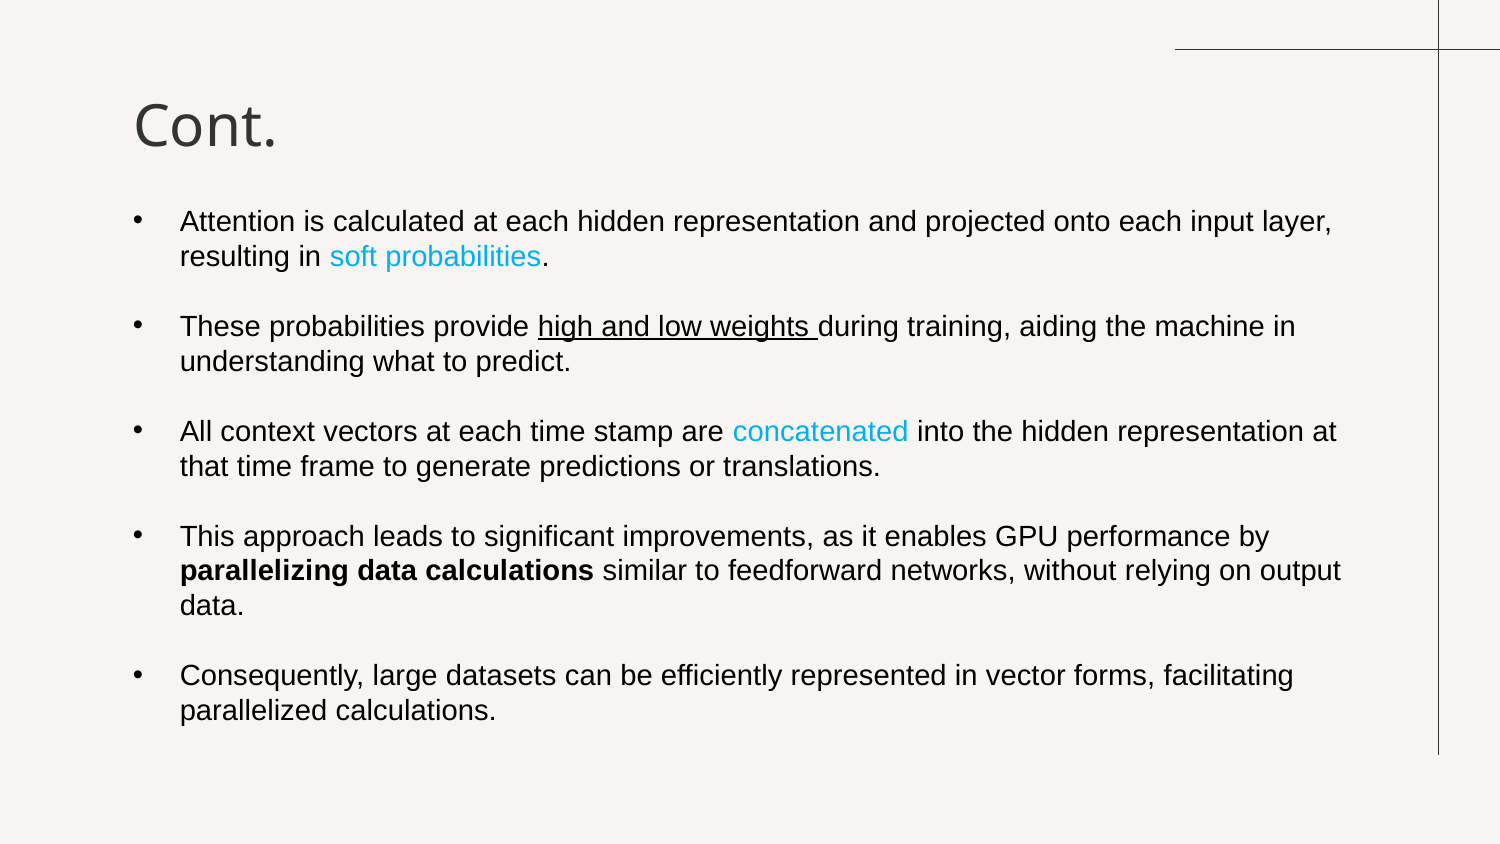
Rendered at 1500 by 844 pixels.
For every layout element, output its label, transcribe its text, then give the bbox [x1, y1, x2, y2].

title Cont. [118, 72, 1382, 167]
text_box Attention is calculated at each hidden representation and projected onto each input layer, resulting in soft probabilities. These probabilities provide high and low weights during training, aiding the machine in understanding what to predict. All context vectors at each time stamp are concatenated into the hidden representation at that time frame to generate predictions or translations. This approach leads to significant improvements, as it enables GPU performance by parallelizing data calculations similar to feedforward networks, without relying on output data. Consequently, large datasets can be efficiently represented in vector forms, facilitating parallelized calculations. [118, 194, 1382, 664]
